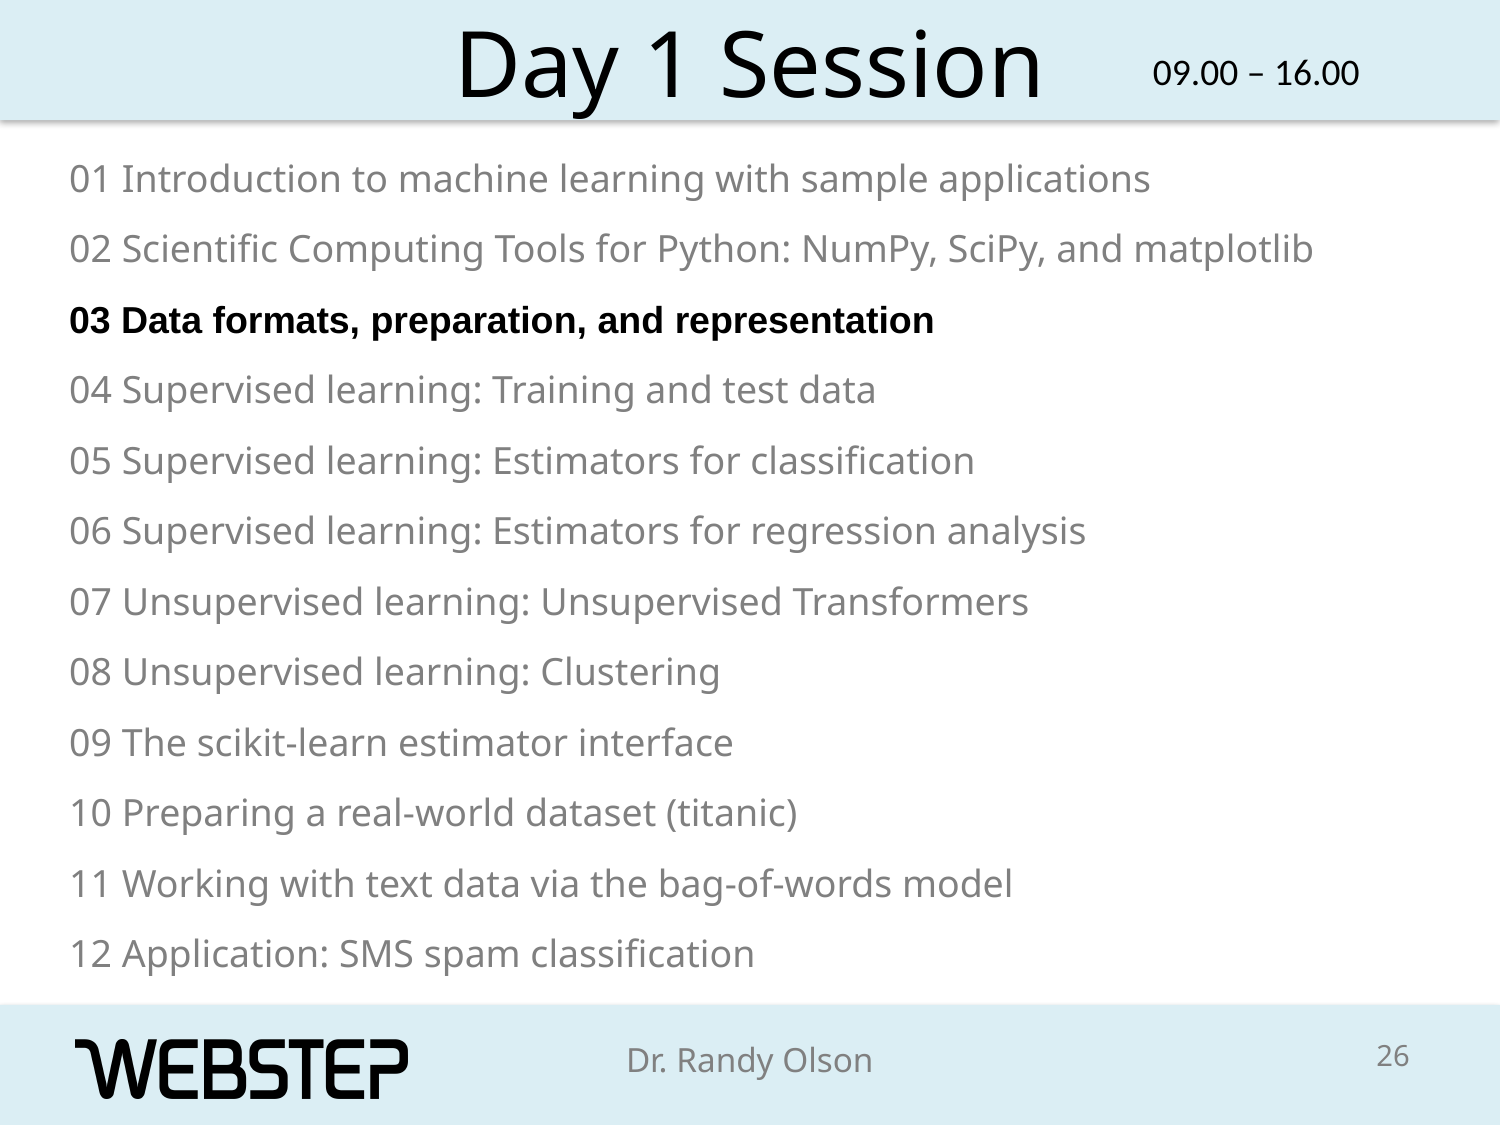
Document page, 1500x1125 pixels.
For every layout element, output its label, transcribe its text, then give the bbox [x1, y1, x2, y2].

picture [75, 1039, 408, 1099]
text_box 09.00 – 16.00 [1138, 40, 1375, 101]
slide_number 26 [1310, 1026, 1425, 1088]
title Day 1 Session [75, 0, 1425, 155]
list 01 Introduction to machine learning with sample applications 02 Scientific Computing Tools for Python: NumPy, SciPy, and matplotlib 03 Data formats, preparation, and representation 04 Supervised learning: Training and test data 05 Supervised learning: Estimators for classification 06 Supervised learning: Estimators for regression analysis 07 Unsupervised learning: Unsupervised Transformers 08 Unsupervised learning: Clustering 09 The scikit-learn estimator interface 10 Preparing a real-world dataset (titanic) 11 Working with text data via the bag-of-words model 12 Application: SMS spam classification [54, 129, 1474, 971]
